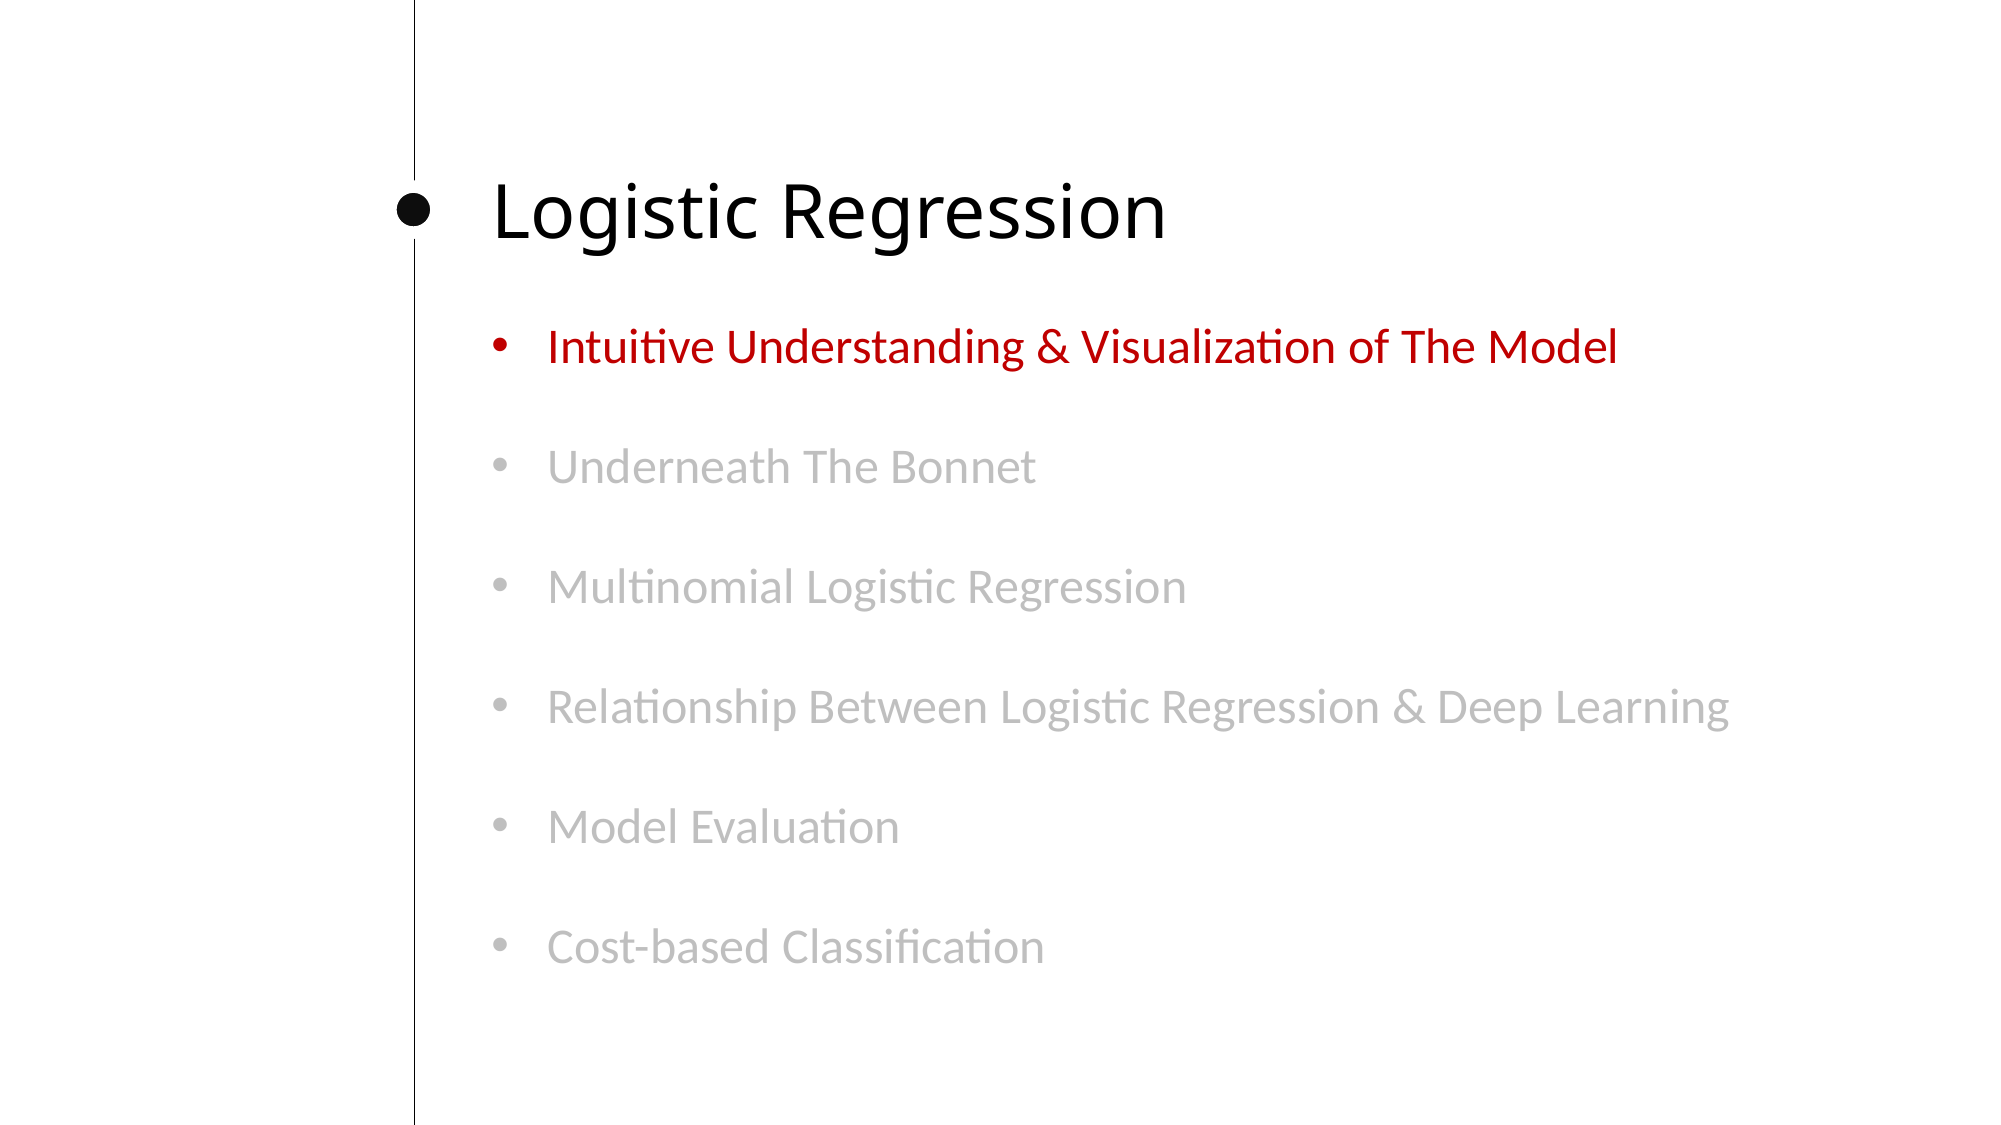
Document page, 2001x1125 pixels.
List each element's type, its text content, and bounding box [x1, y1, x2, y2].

text_box [415, 185, 438, 234]
text_box [389, 185, 414, 234]
text_box Intuitive Understanding & Visualization of The Model Underneath The Bonnet Multinomial Logistic Regression Relationship Between Logistic Regression & Deep Learning Model Evaluation Cost-based Classification [476, 306, 1774, 982]
text_box Logistic Regression [476, 156, 1353, 262]
